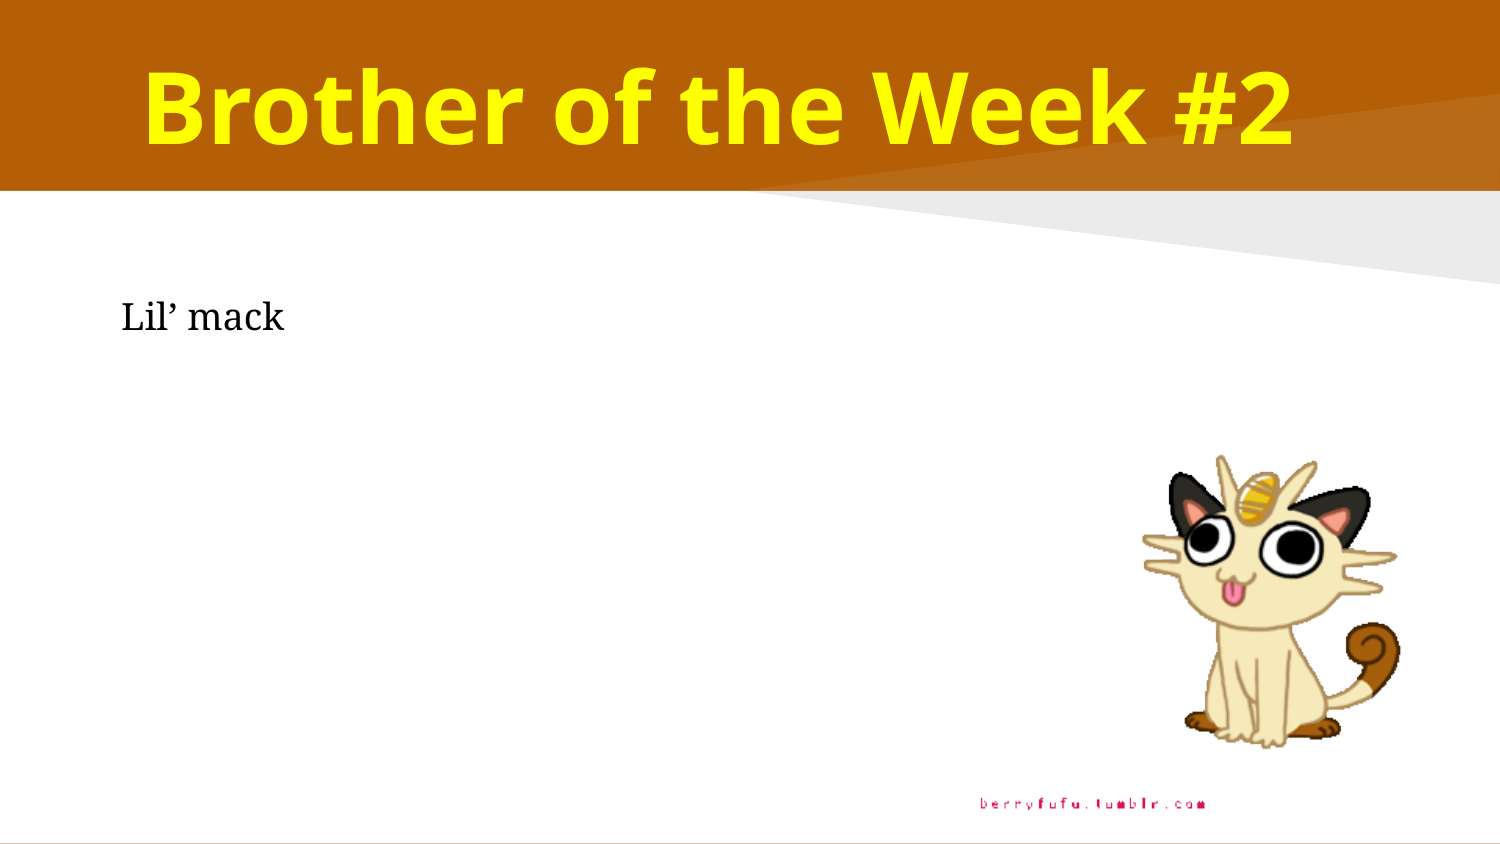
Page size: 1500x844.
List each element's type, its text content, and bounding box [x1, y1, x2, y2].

title Brother of the Week #2 [75, 33, 1425, 175]
picture [955, 449, 1426, 815]
list Lil’ mack [75, 277, 1439, 815]
